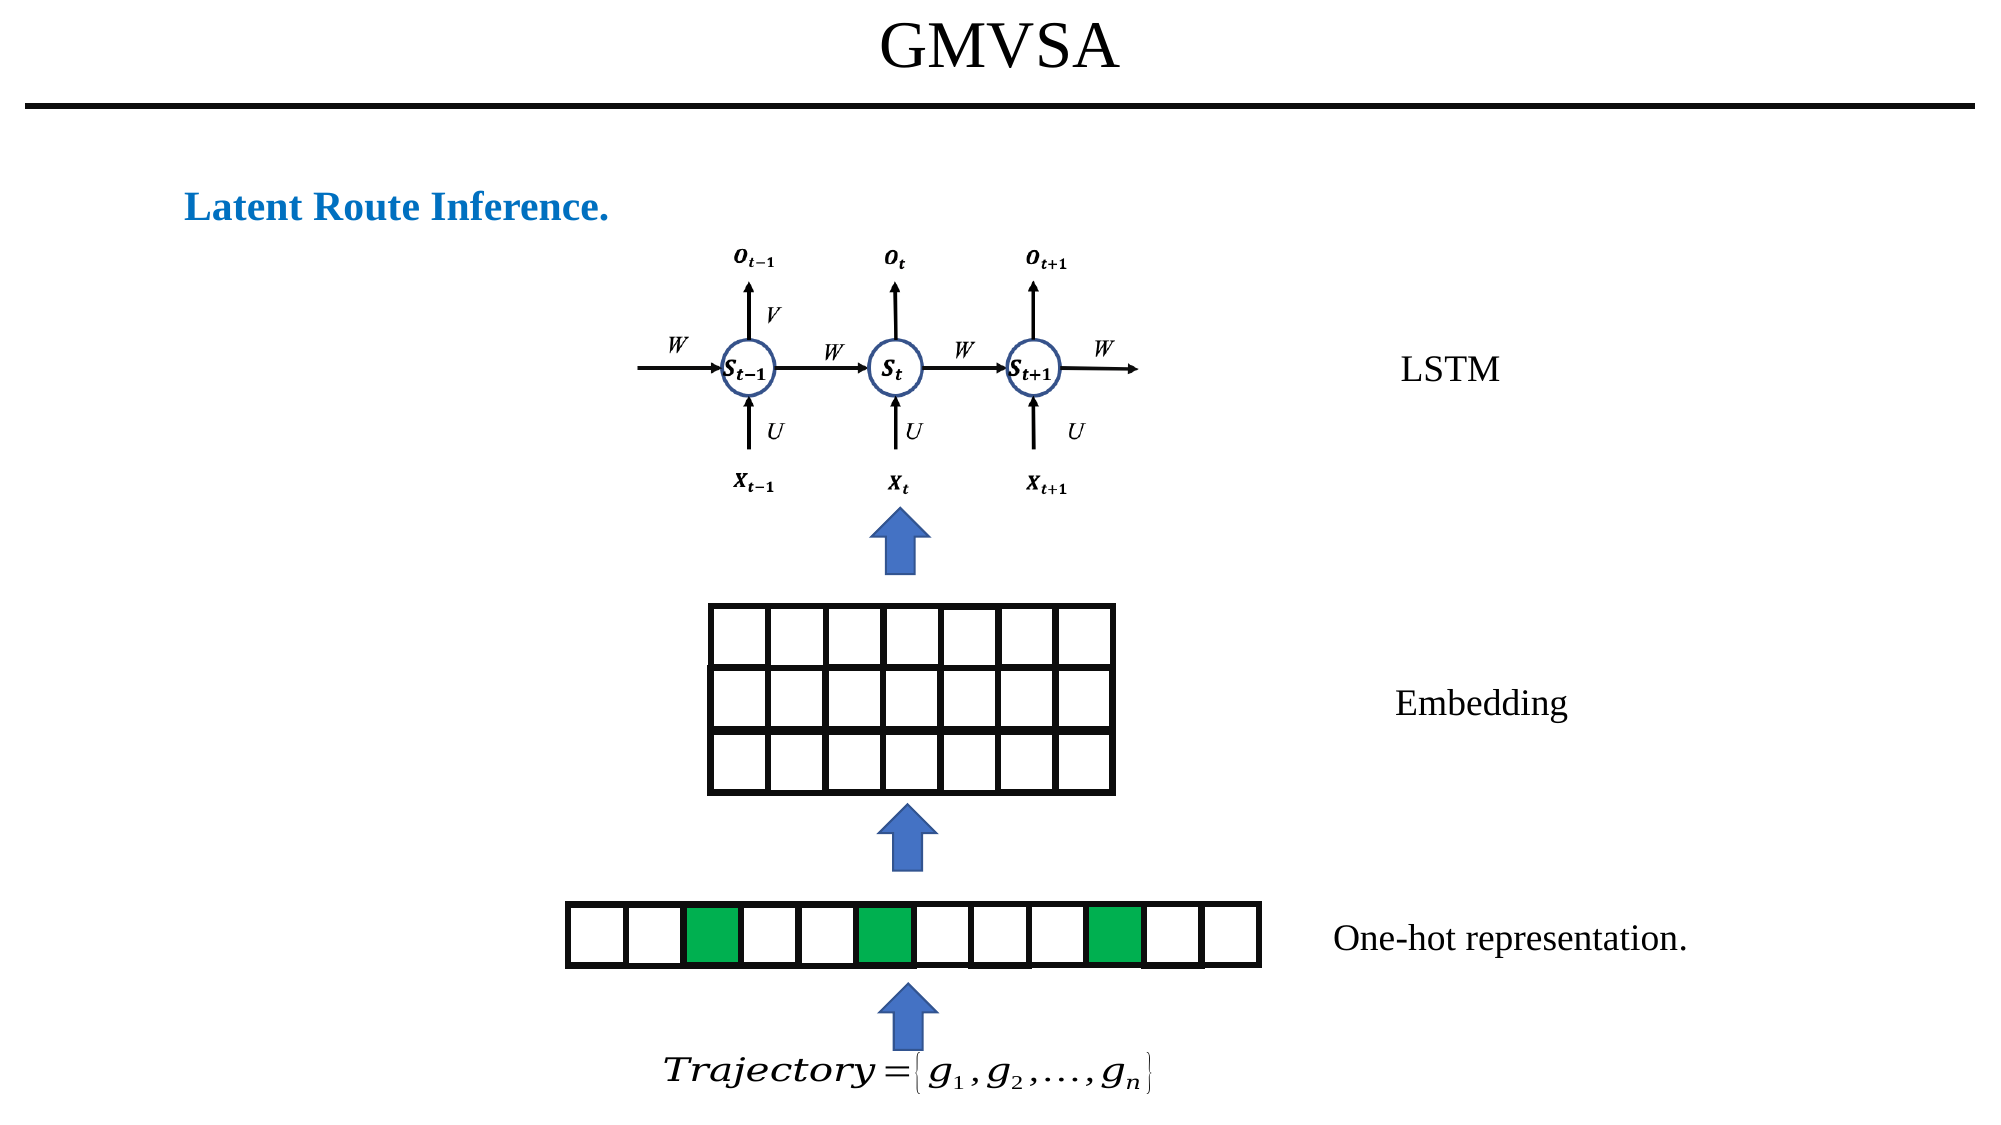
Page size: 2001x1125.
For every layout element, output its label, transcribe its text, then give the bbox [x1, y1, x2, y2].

picture [625, 229, 1175, 510]
text_box LSTM [1175, 336, 1789, 397]
text_box One-hot representation. [1172, 905, 1849, 966]
text_box [798, 903, 857, 967]
text_box [625, 903, 684, 967]
text_box [567, 903, 625, 966]
text_box [1085, 903, 1143, 966]
text_box Latent Route Inference. [83, 158, 1859, 237]
text_box [913, 903, 970, 966]
text_box [855, 903, 913, 966]
text_box [868, 510, 932, 576]
text_box [1143, 903, 1200, 966]
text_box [710, 606, 1113, 668]
text_box [970, 903, 1028, 966]
text_box [876, 802, 939, 872]
text_box [876, 982, 940, 1051]
text_box [1028, 903, 1085, 966]
title GMVSA [24, 0, 1975, 90]
text_box [682, 903, 740, 966]
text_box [710, 668, 1113, 730]
text_box Embedding [1143, 670, 1820, 731]
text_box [710, 731, 1113, 794]
text_box [740, 903, 798, 966]
